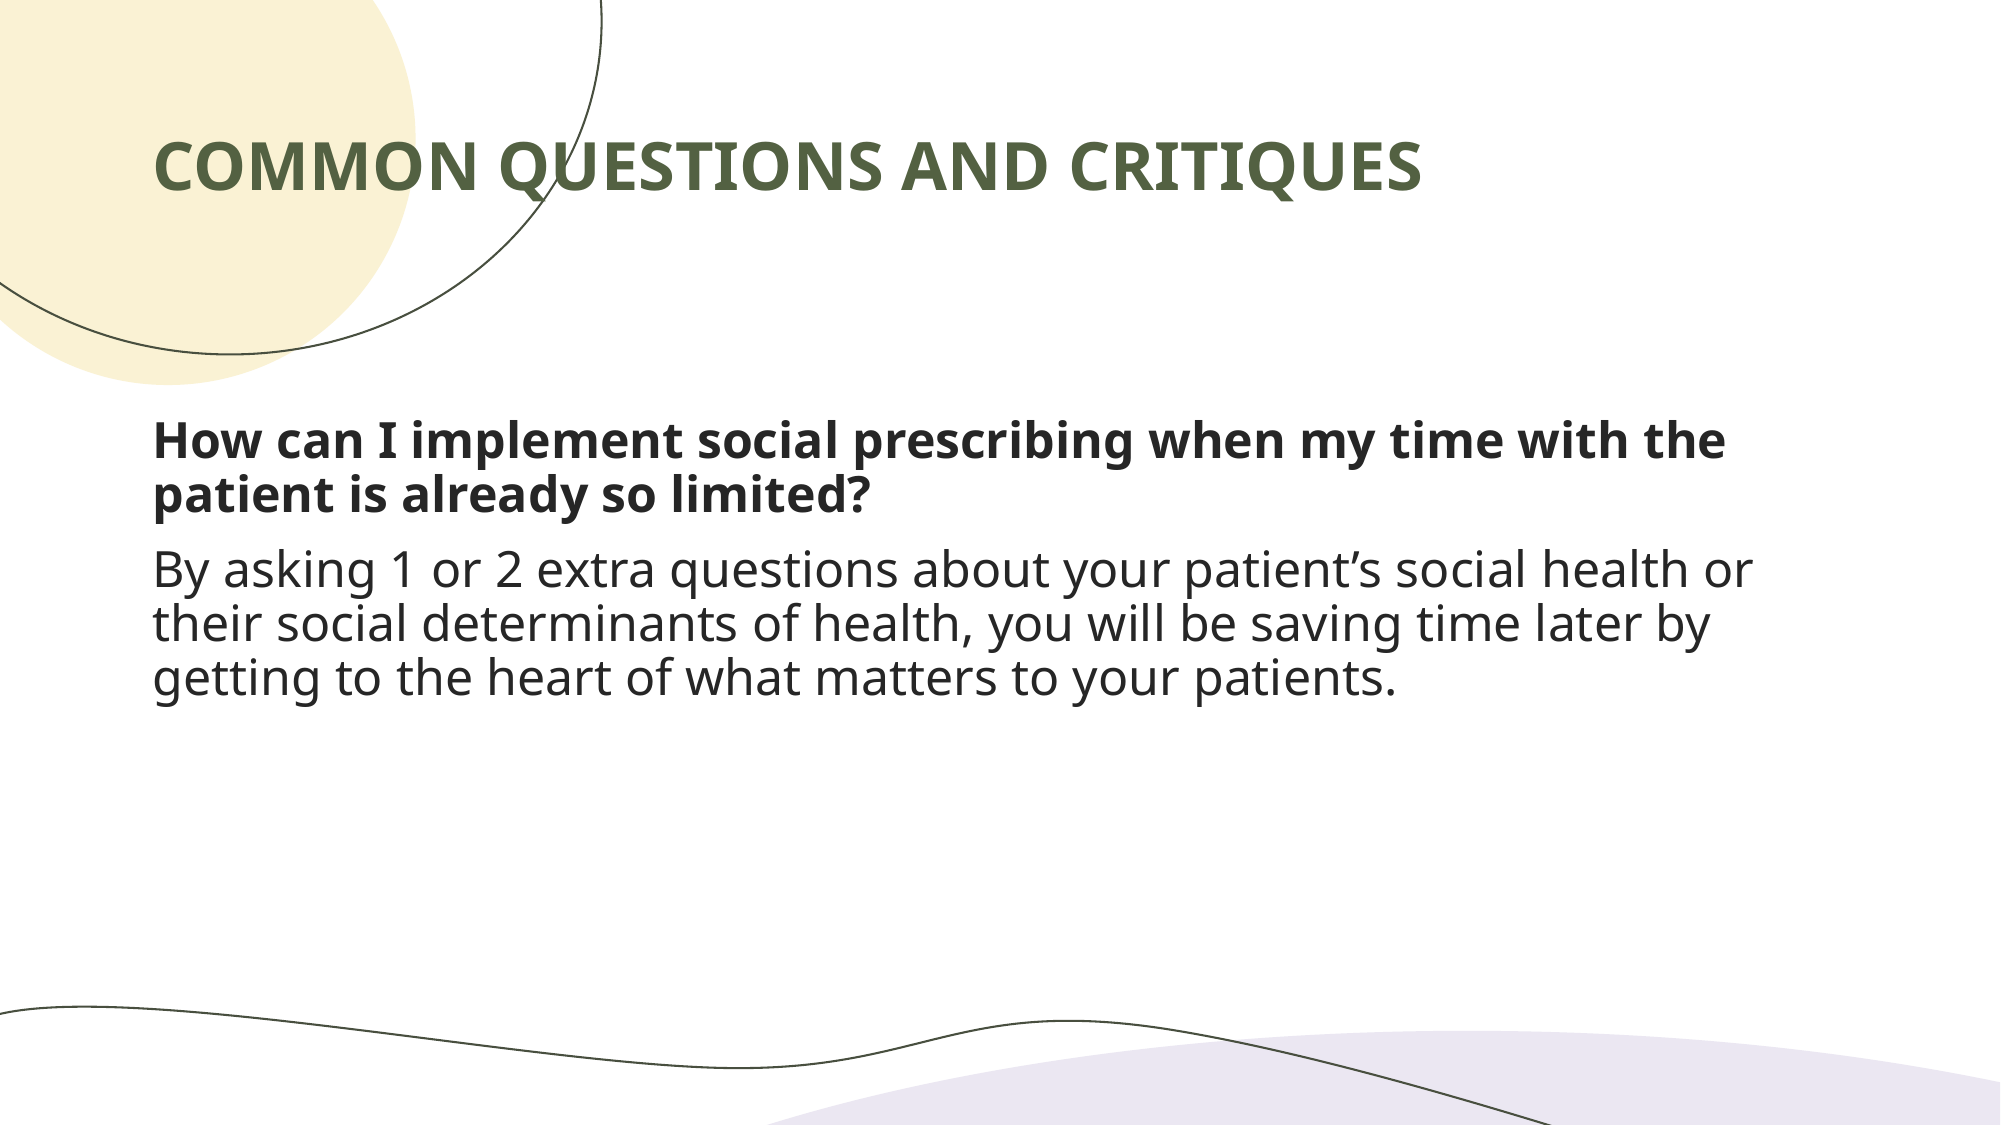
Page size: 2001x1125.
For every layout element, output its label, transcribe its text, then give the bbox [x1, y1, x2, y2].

title COMMON QUESTIONS AND CRITIQUES [137, 59, 1863, 278]
list How can I implement social prescribing when my time with the patient is already so limited? By asking 1 or 2 extra questions about your patient’s social health or their social determinants of health, you will be saving time later by getting to the heart of what matters to your patients. [137, 408, 1863, 997]
